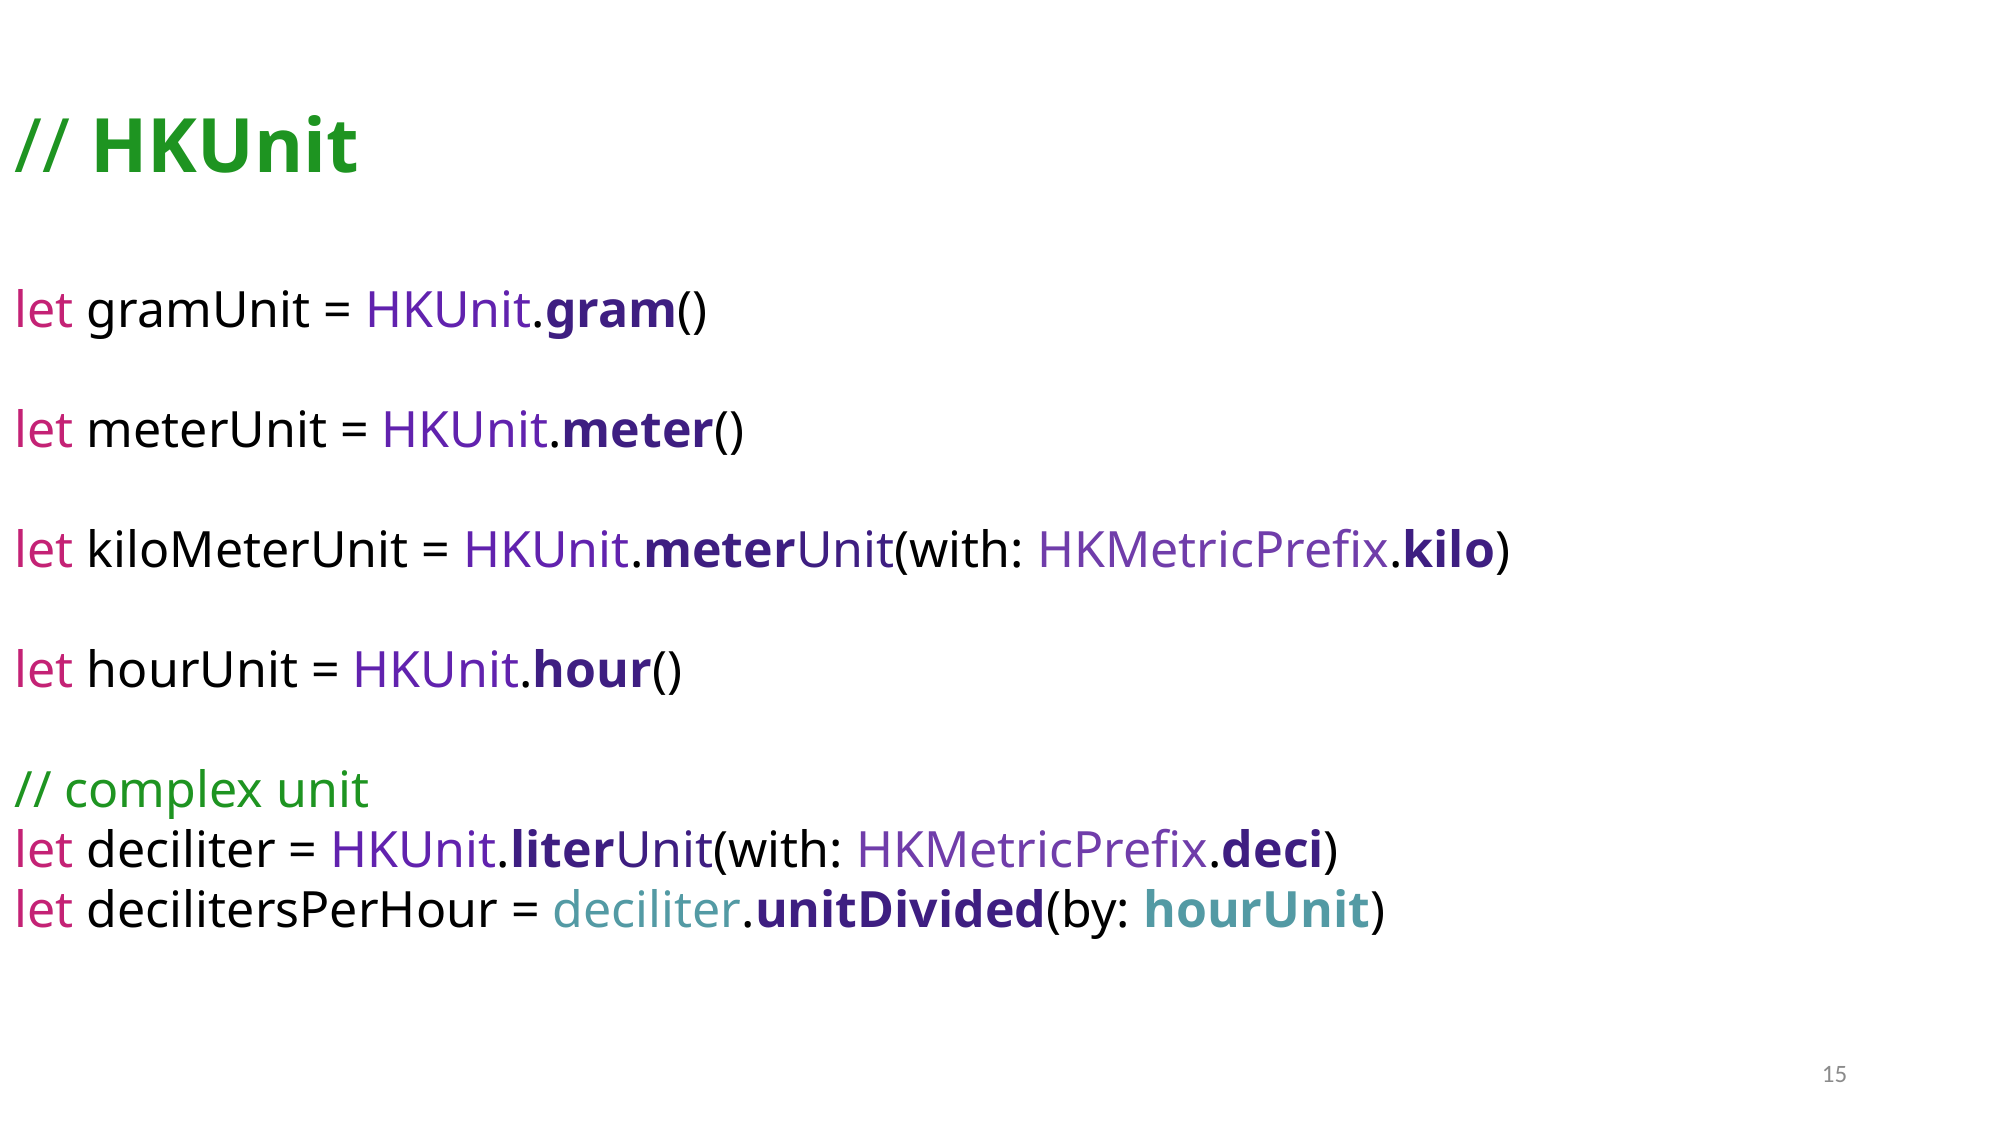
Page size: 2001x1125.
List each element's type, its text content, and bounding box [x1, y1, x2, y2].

text_box // HKUnit let gramUnit = HKUnit.gram() let meterUnit = HKUnit.meter() let kiloMeterUnit = HKUnit.meterUnit(with: HKMetricPrefix.kilo) let hourUnit = HKUnit.hour() // complex unit let deciliter = HKUnit.literUnit(with: HKMetricPrefix.deci) let decilitersPerHour = deciliter.unitDivided(by: hourUnit) [0, 0, 2000, 945]
slide_number 15 [1412, 1042, 1863, 1103]
